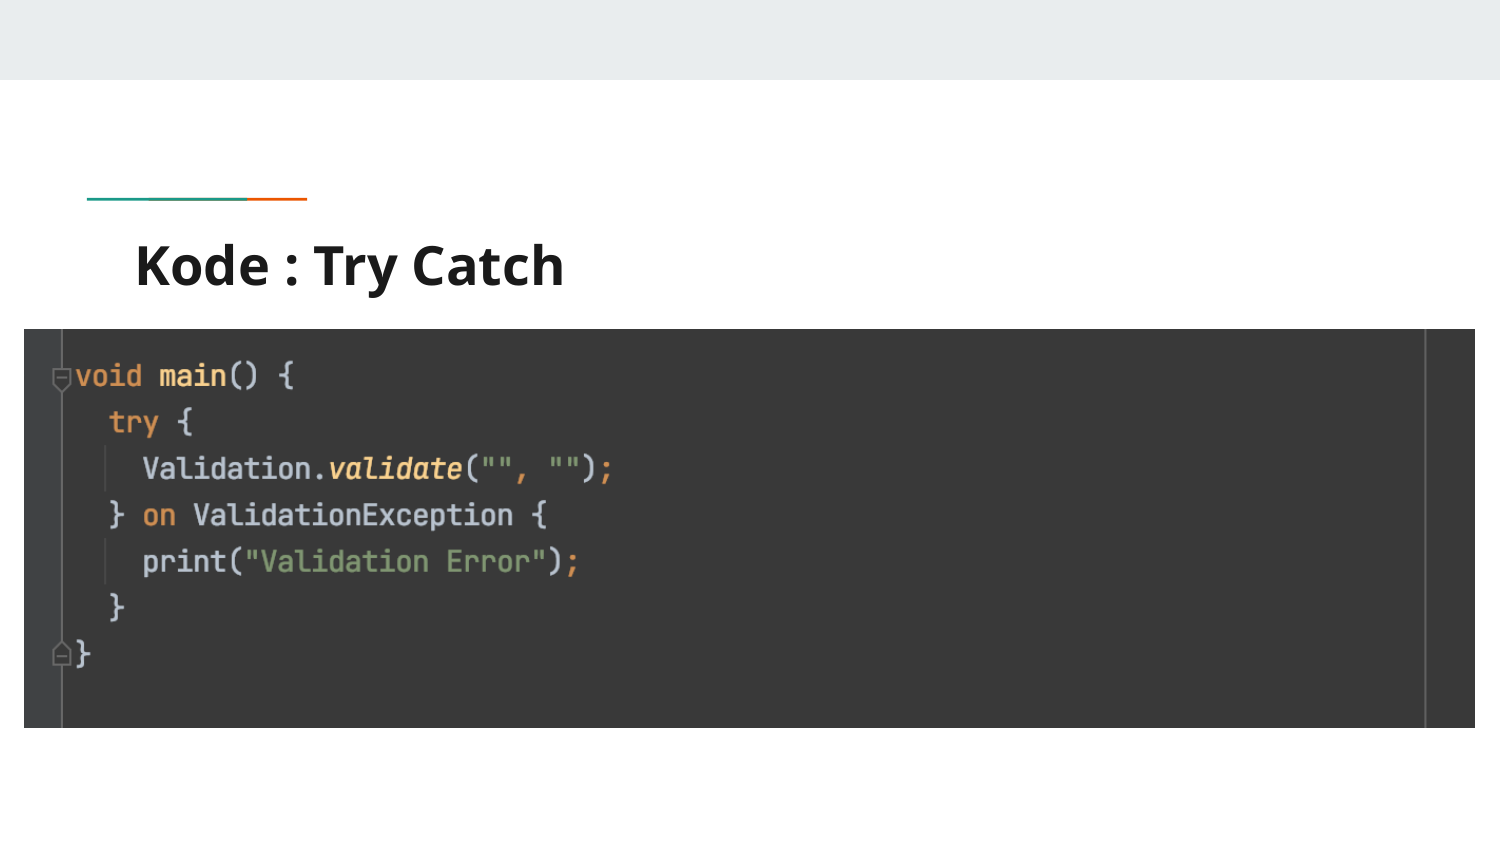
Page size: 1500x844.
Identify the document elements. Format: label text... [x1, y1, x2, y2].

title Kode : Try Catch [119, 216, 1381, 305]
picture [24, 328, 1476, 728]
